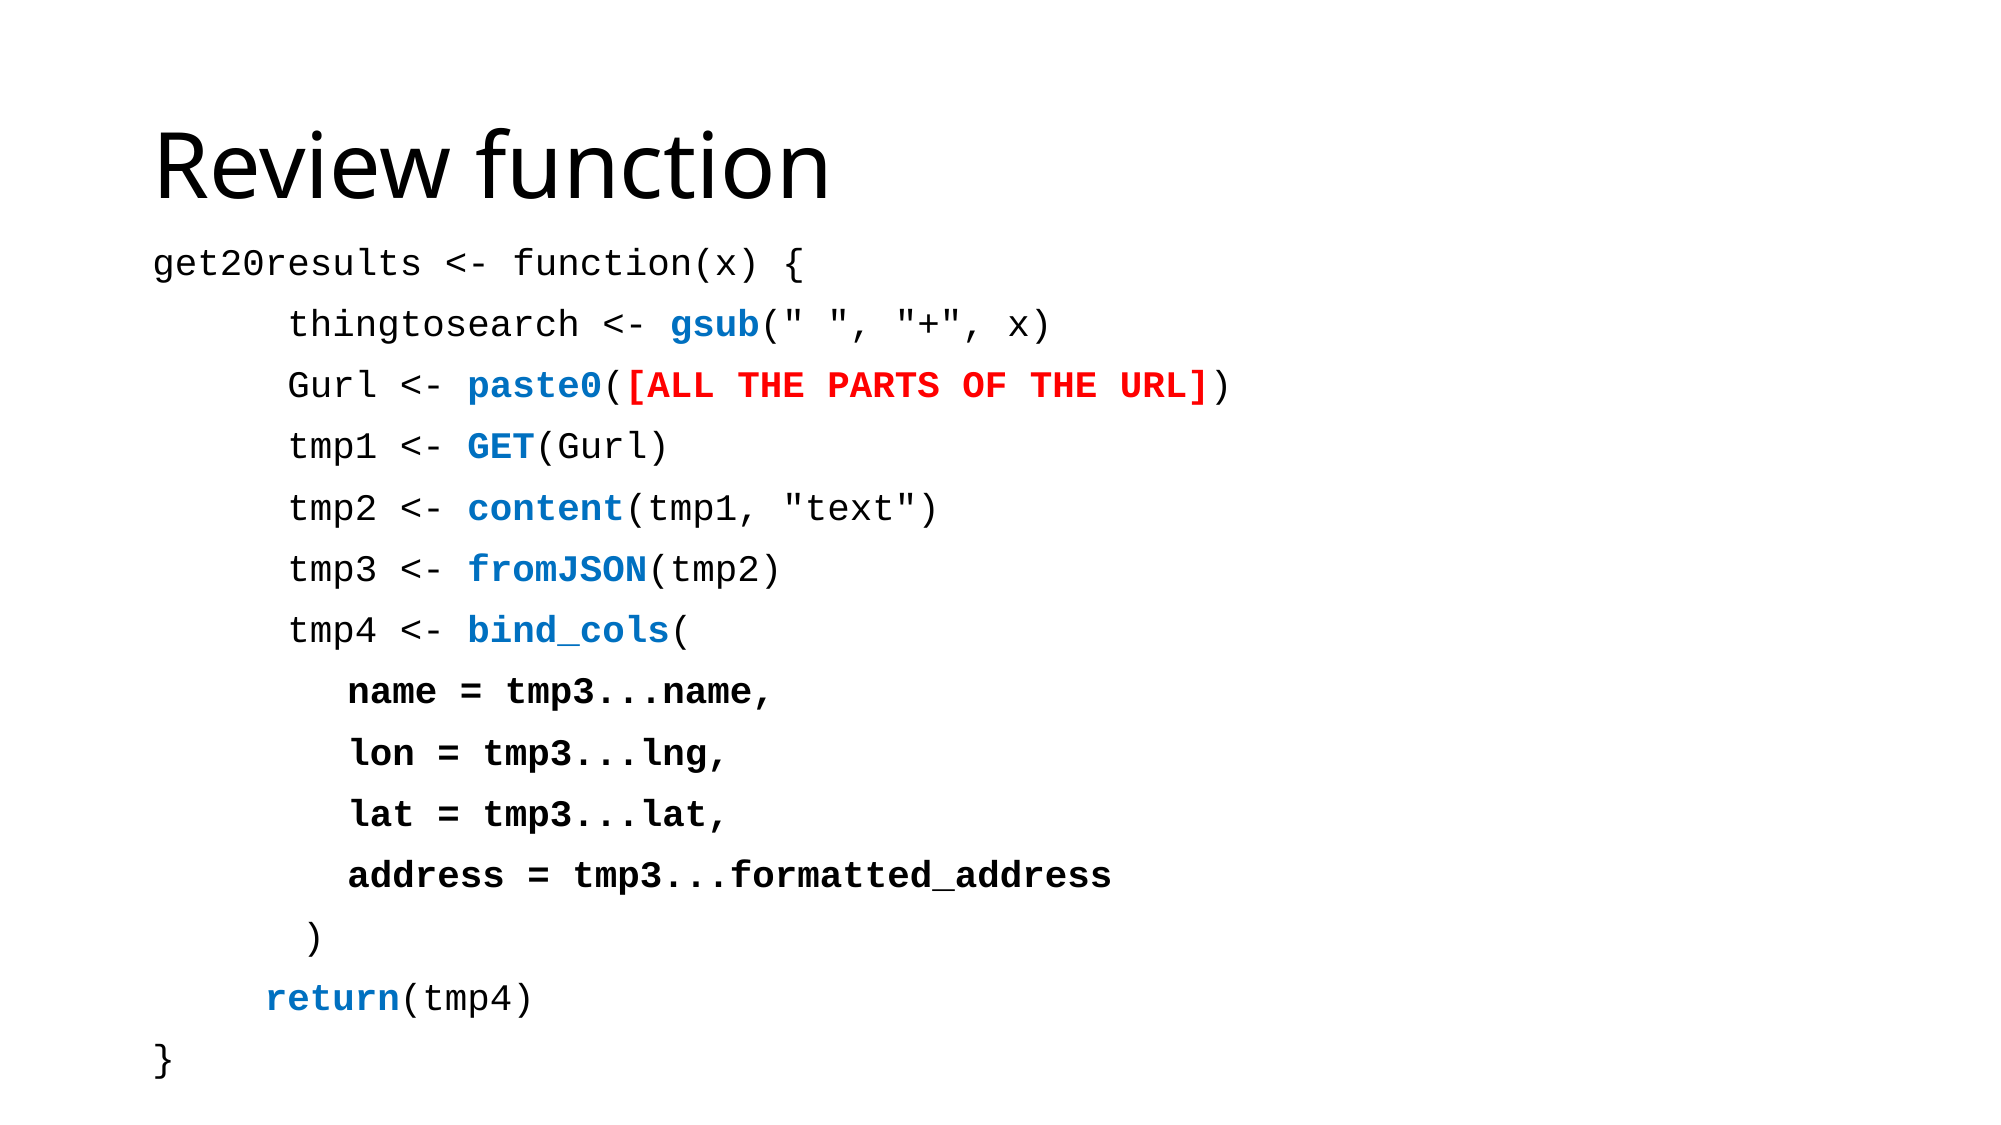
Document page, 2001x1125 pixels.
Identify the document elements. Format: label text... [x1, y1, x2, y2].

title Review function [137, 59, 1863, 235]
list get20results <- function(x) { thingtosearch <- gsub(" ", "+", x) Gurl <- paste0([ALL THE PARTS OF THE URL]) tmp1 <- GET(Gurl) tmp2 <- content(tmp1, "text") tmp3 <- fromJSON(tmp2) tmp4 <- bind_cols( name = tmp3...name, lon = tmp3...lng, lat = tmp3...lat, address = tmp3...formatted_address ) return(tmp4) } [137, 235, 1863, 1014]
